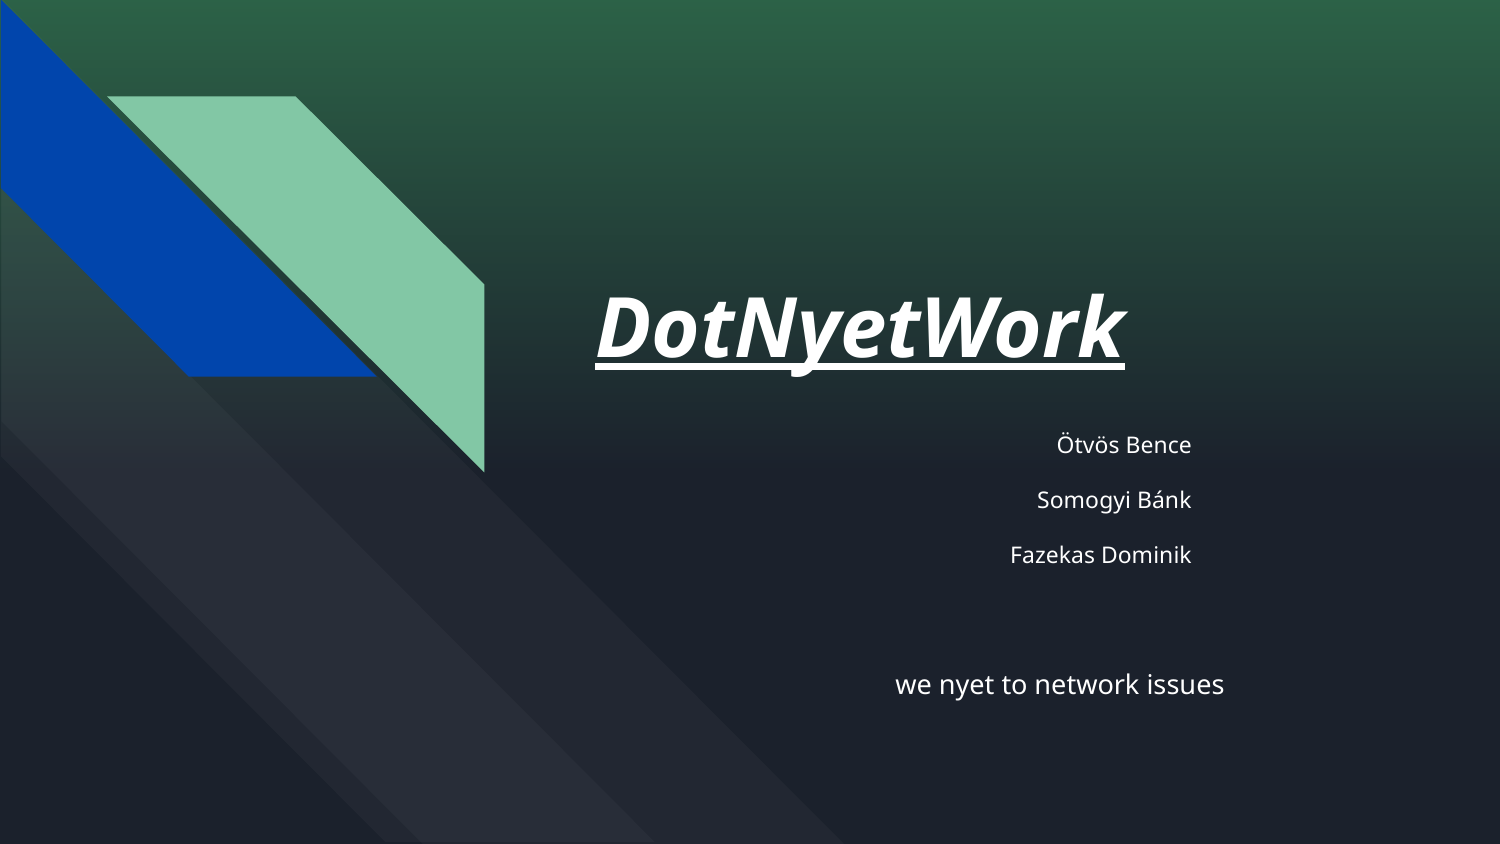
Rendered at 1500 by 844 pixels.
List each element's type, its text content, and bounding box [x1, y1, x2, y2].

subtitle we nyet to network issues [880, 652, 1450, 736]
title DotNyetWork [580, 258, 1404, 518]
text_box Ötvös Bence Somogyi Bánk Fazekas Dominik [991, 388, 1207, 563]
